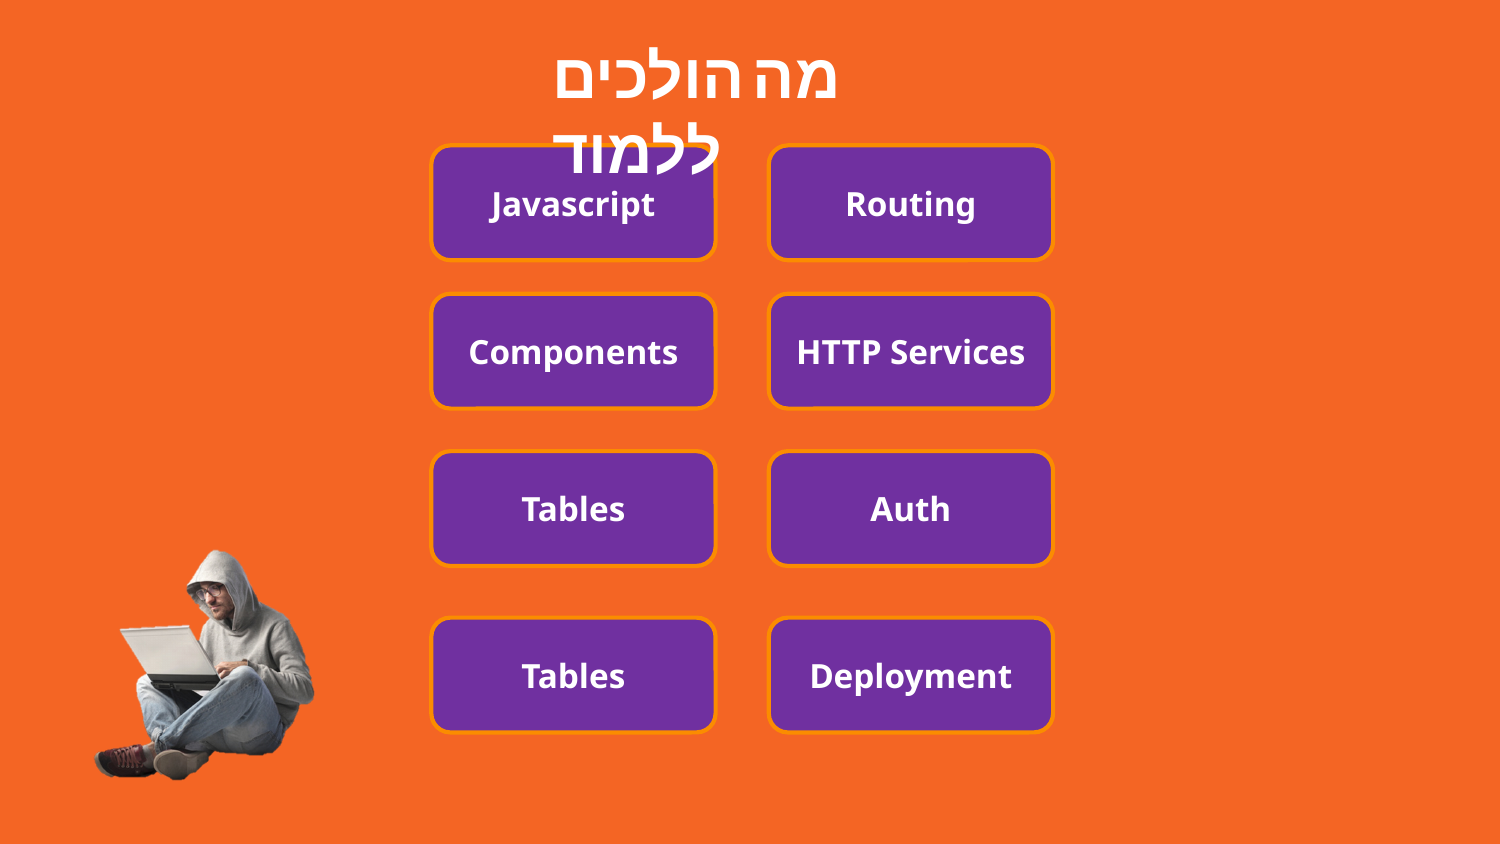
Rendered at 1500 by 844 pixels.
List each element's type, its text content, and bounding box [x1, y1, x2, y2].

text_box Components [429, 291, 718, 411]
text_box Tables [429, 449, 718, 569]
text_box Javascript [429, 143, 718, 263]
text_box מה הולכים ללמוד [537, 28, 989, 194]
text_box Tables [429, 615, 718, 735]
picture [93, 548, 328, 802]
text_box Auth [766, 449, 1056, 569]
text_box Routing [766, 143, 1056, 263]
text_box Deployment [766, 615, 1056, 735]
text_box HTTP Services [766, 291, 1056, 411]
